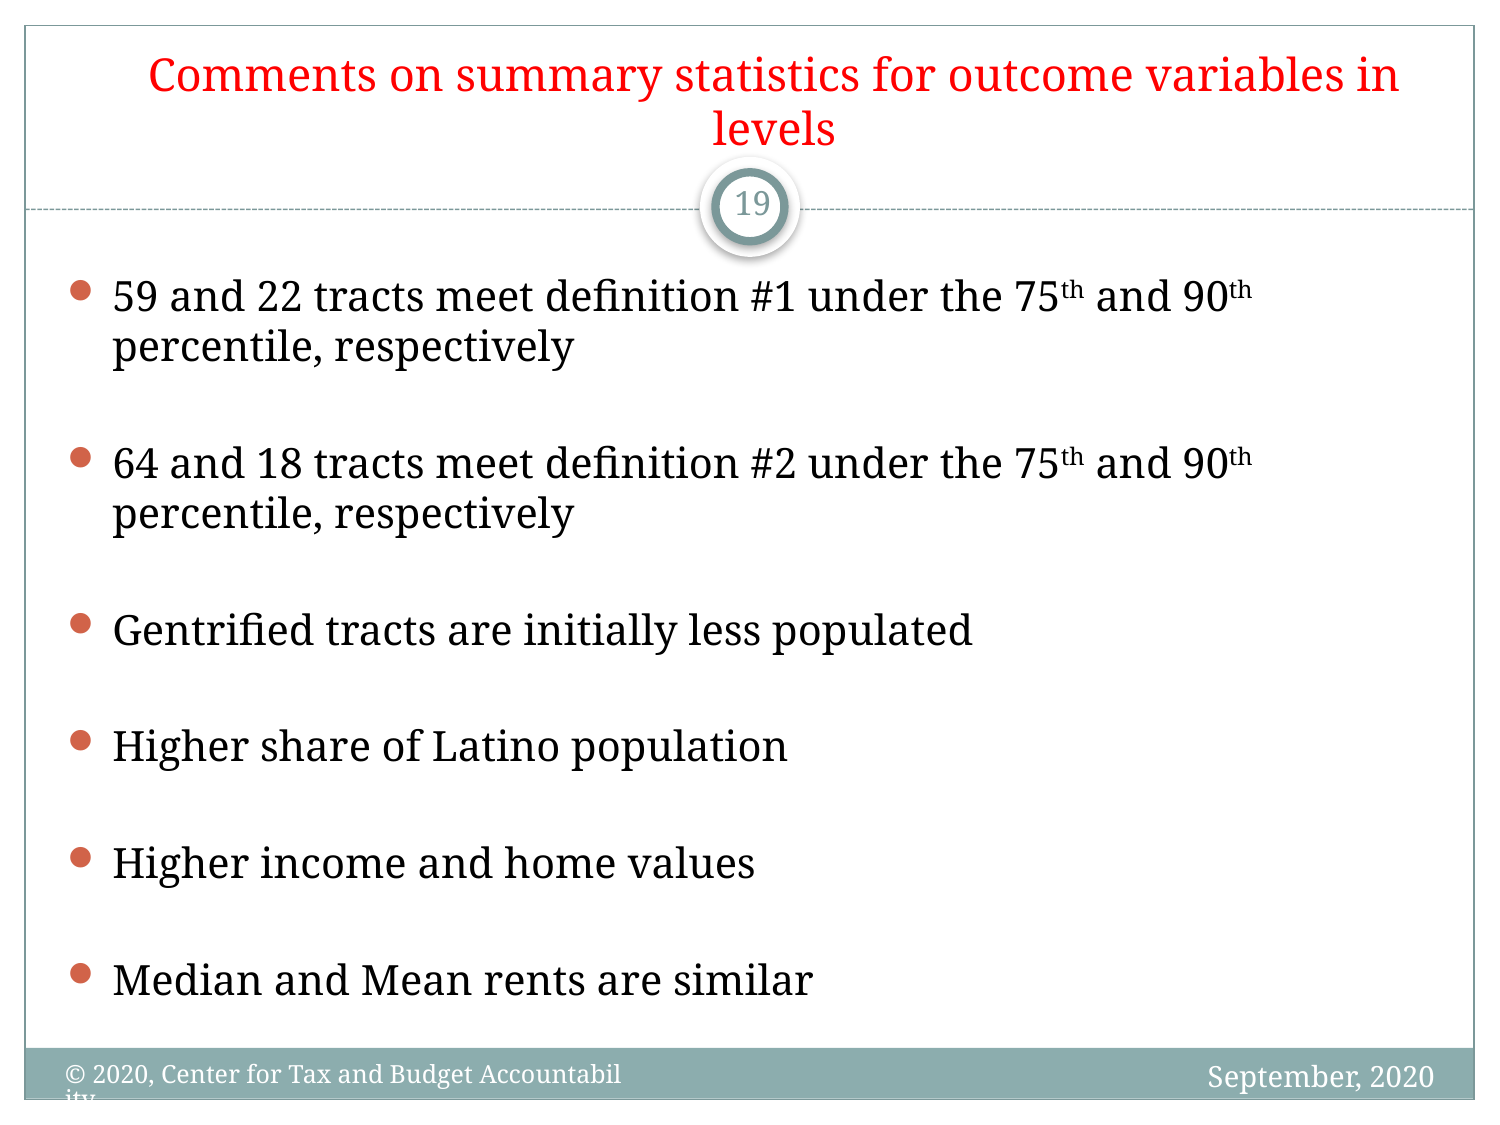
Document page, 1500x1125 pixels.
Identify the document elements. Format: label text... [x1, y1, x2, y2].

text_box Comments on summary statistics for outcome variables in levels [74, 37, 1475, 162]
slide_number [950, 1050, 1450, 1111]
footer © 2020, Center for Tax and Budget Accountability [50, 1051, 638, 1112]
slide_number 19 [715, 168, 791, 241]
list 59 and 22 tracts meet definition #1 under the 75th and 90th percentile, respectively 64 and 18 tracts meet definition #2 under the 75th and 90th percentile, respectively Gentrified tracts are initially less populated Higher share of Latino population Higher income and home values Median and Mean rents are similar [52, 262, 1448, 1011]
